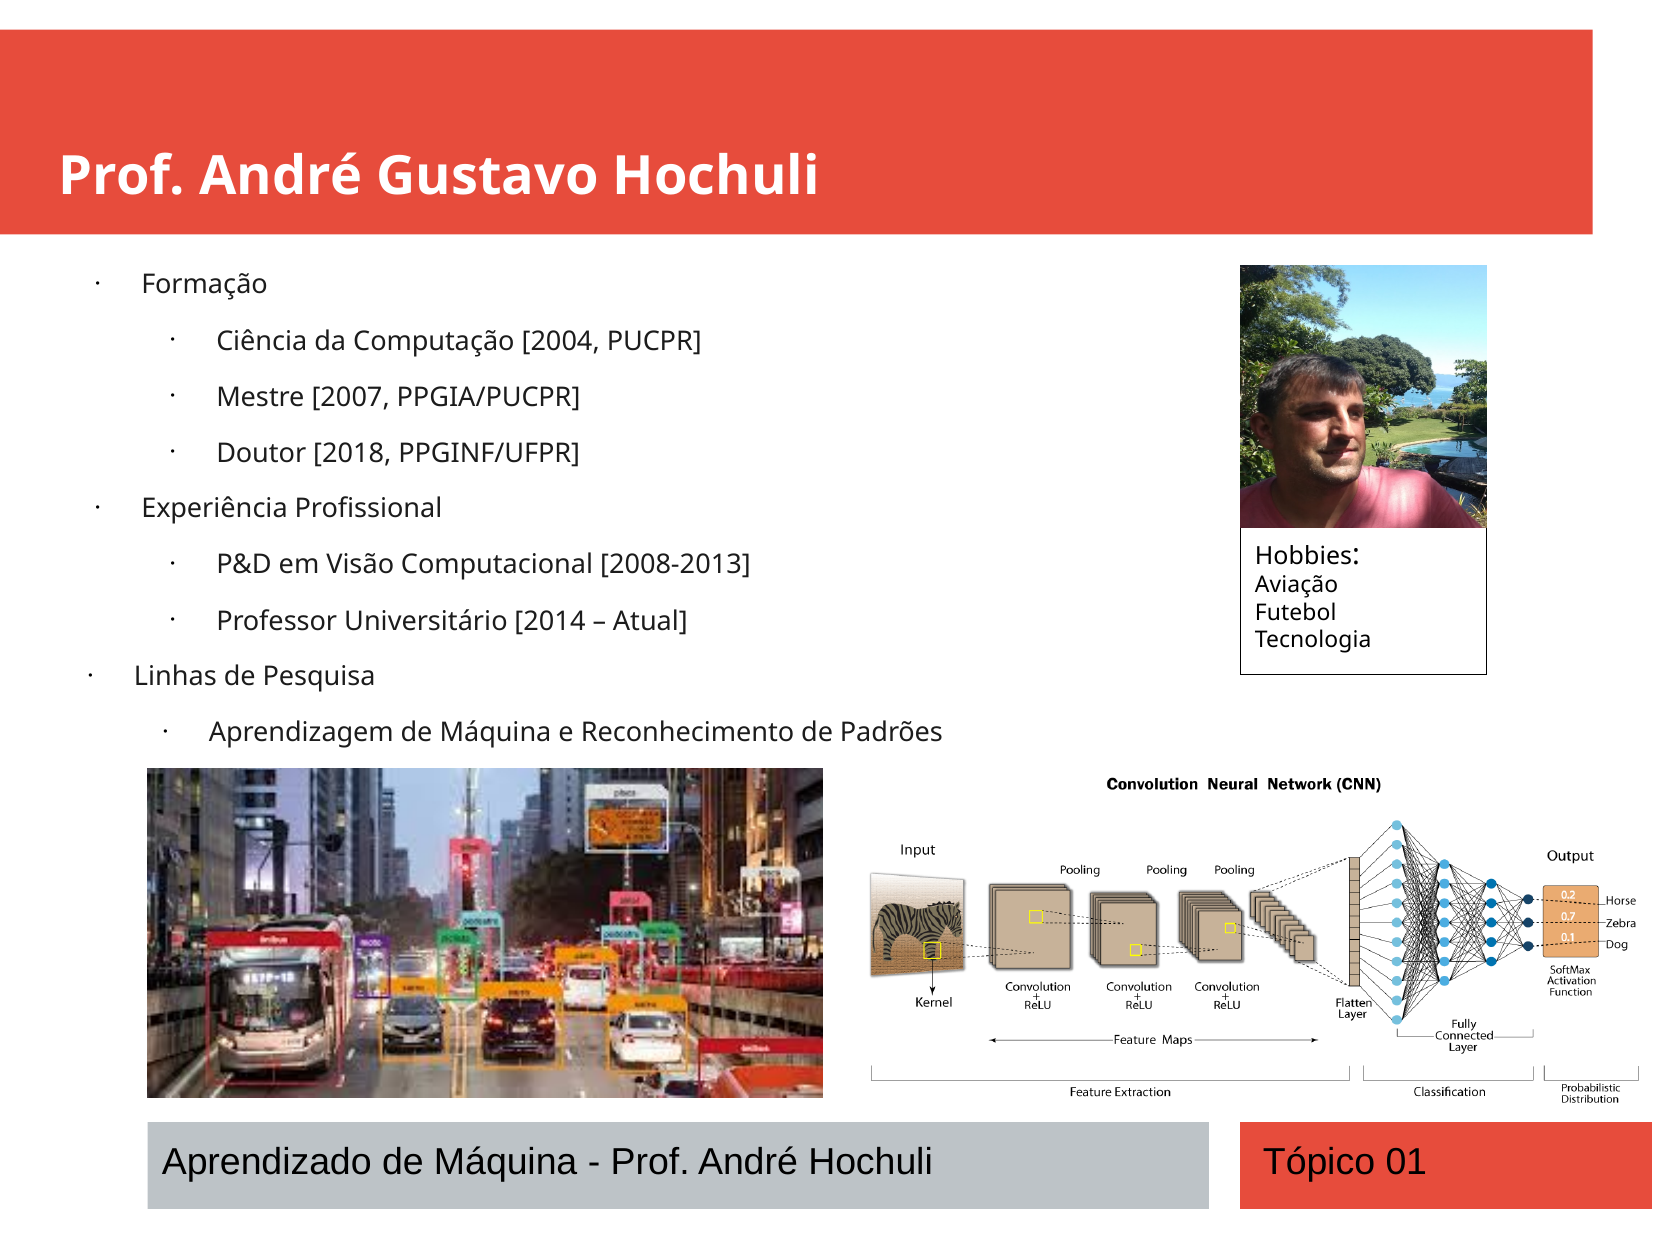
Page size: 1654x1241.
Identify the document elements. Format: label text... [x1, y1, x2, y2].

text_box Formação Ciência da Computação [2004, PUCPR] Mestre [2007, PPGIA/PUCPR] Doutor [2018, PPGINF/UFPR] Experiência Profissional P&D em Visão Computacional [2008-2013] Professor Universitário [2014 – Atual] Linhas de Pesquisa Aprendizagem de Máquina e Reconhecimento de Padrões [59, 267, 1564, 1033]
text_box Tópico 01 [1248, 1129, 1622, 1188]
text_box Prof. André Gustavo Hochuli [59, 59, 1593, 205]
picture [1239, 265, 1488, 528]
text_box Hobbies: Aviação Futebol Tecnologia [1240, 535, 1487, 675]
text_box Aprendizado de Máquina - Prof. André Hochuli [147, 1129, 1203, 1188]
picture [147, 767, 823, 1099]
picture [856, 749, 1654, 1105]
